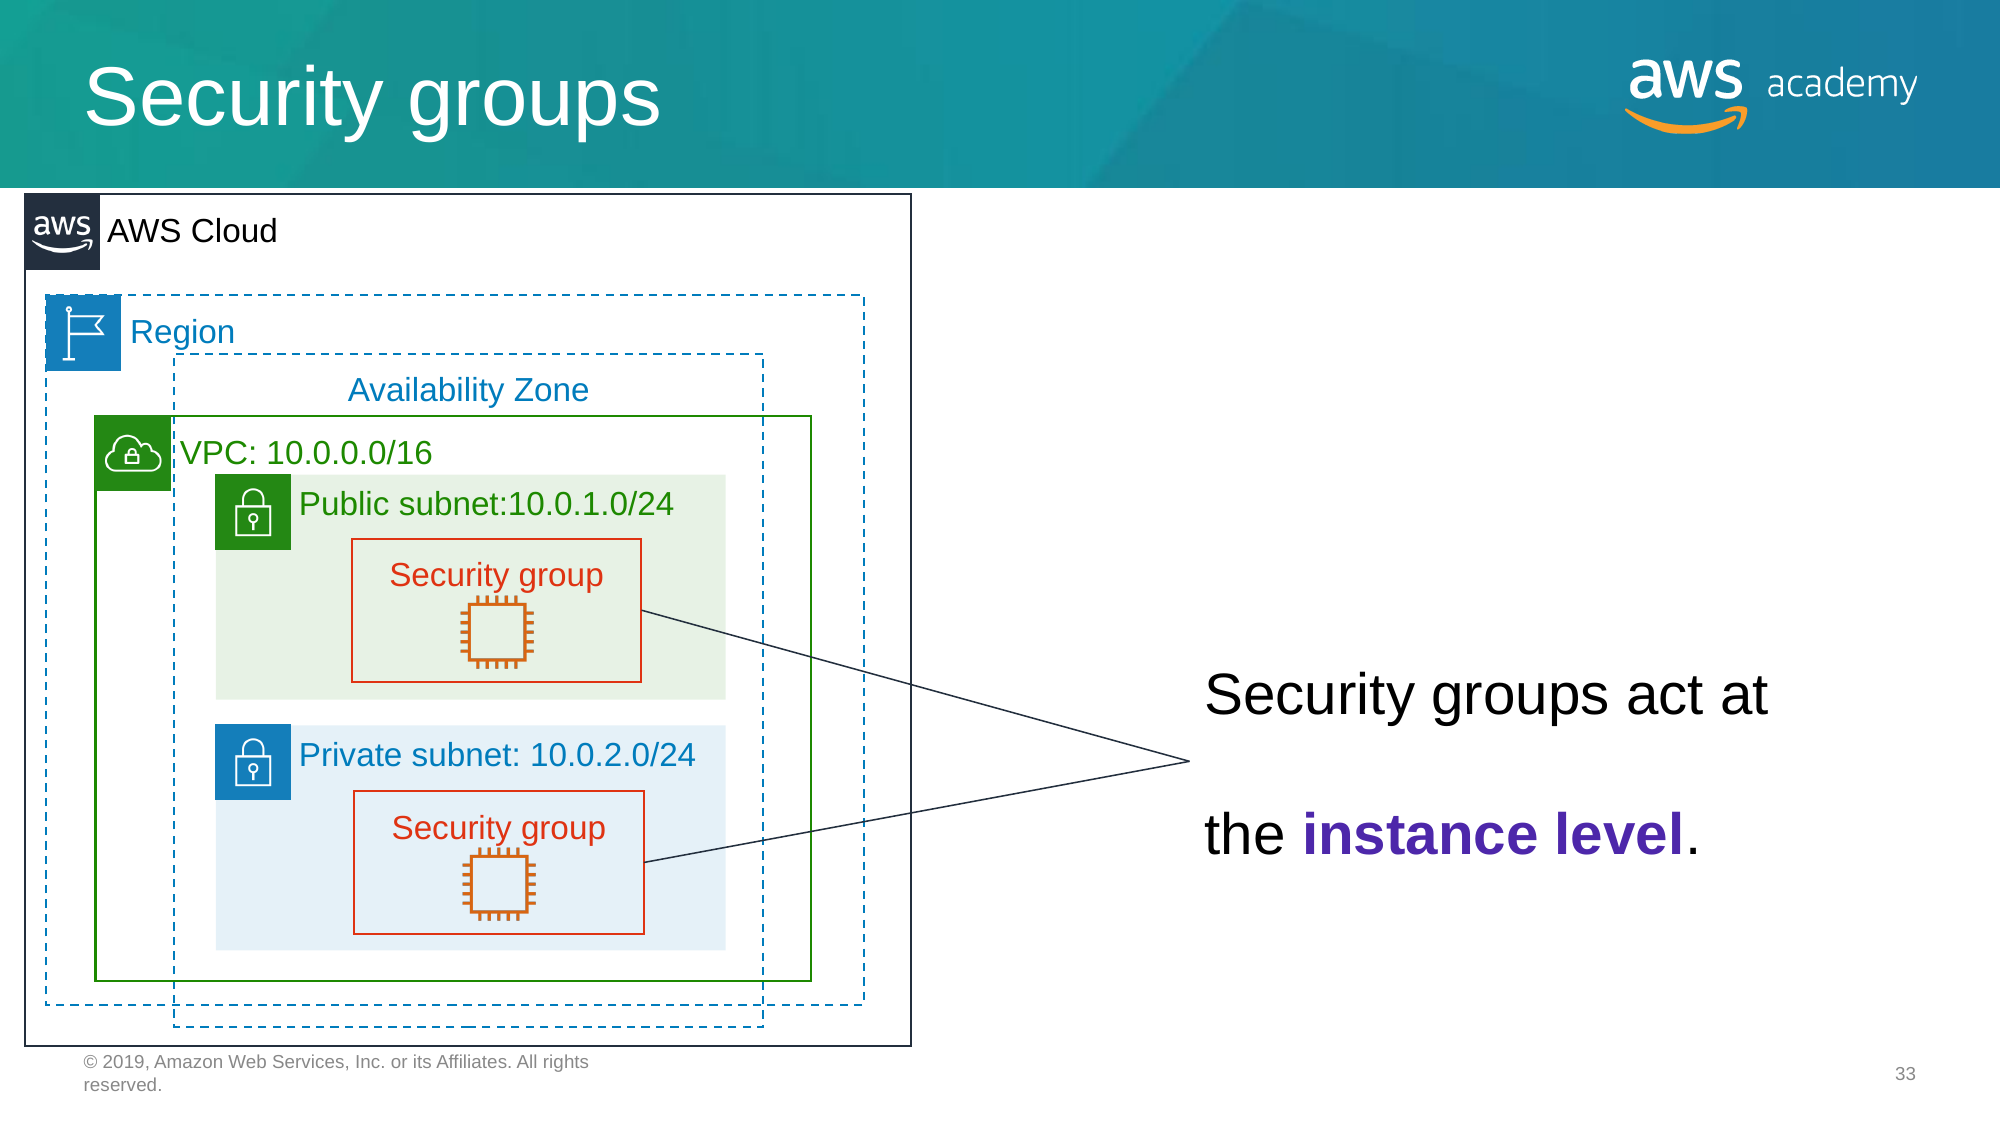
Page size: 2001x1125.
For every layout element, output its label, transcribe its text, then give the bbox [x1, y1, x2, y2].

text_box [643, 726, 1190, 863]
footer © 2019, Amazon Web Services, Inc. or its Affiliates. All rights reserved. [68, 1056, 682, 1103]
slide_number ‹#› [1481, 1042, 1932, 1103]
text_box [641, 609, 1190, 727]
picture [0, 0, 2000, 188]
title Security groups [68, 59, 1551, 138]
text_box Security groups act at the instance level. [1189, 648, 1795, 874]
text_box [24, 194, 912, 1047]
